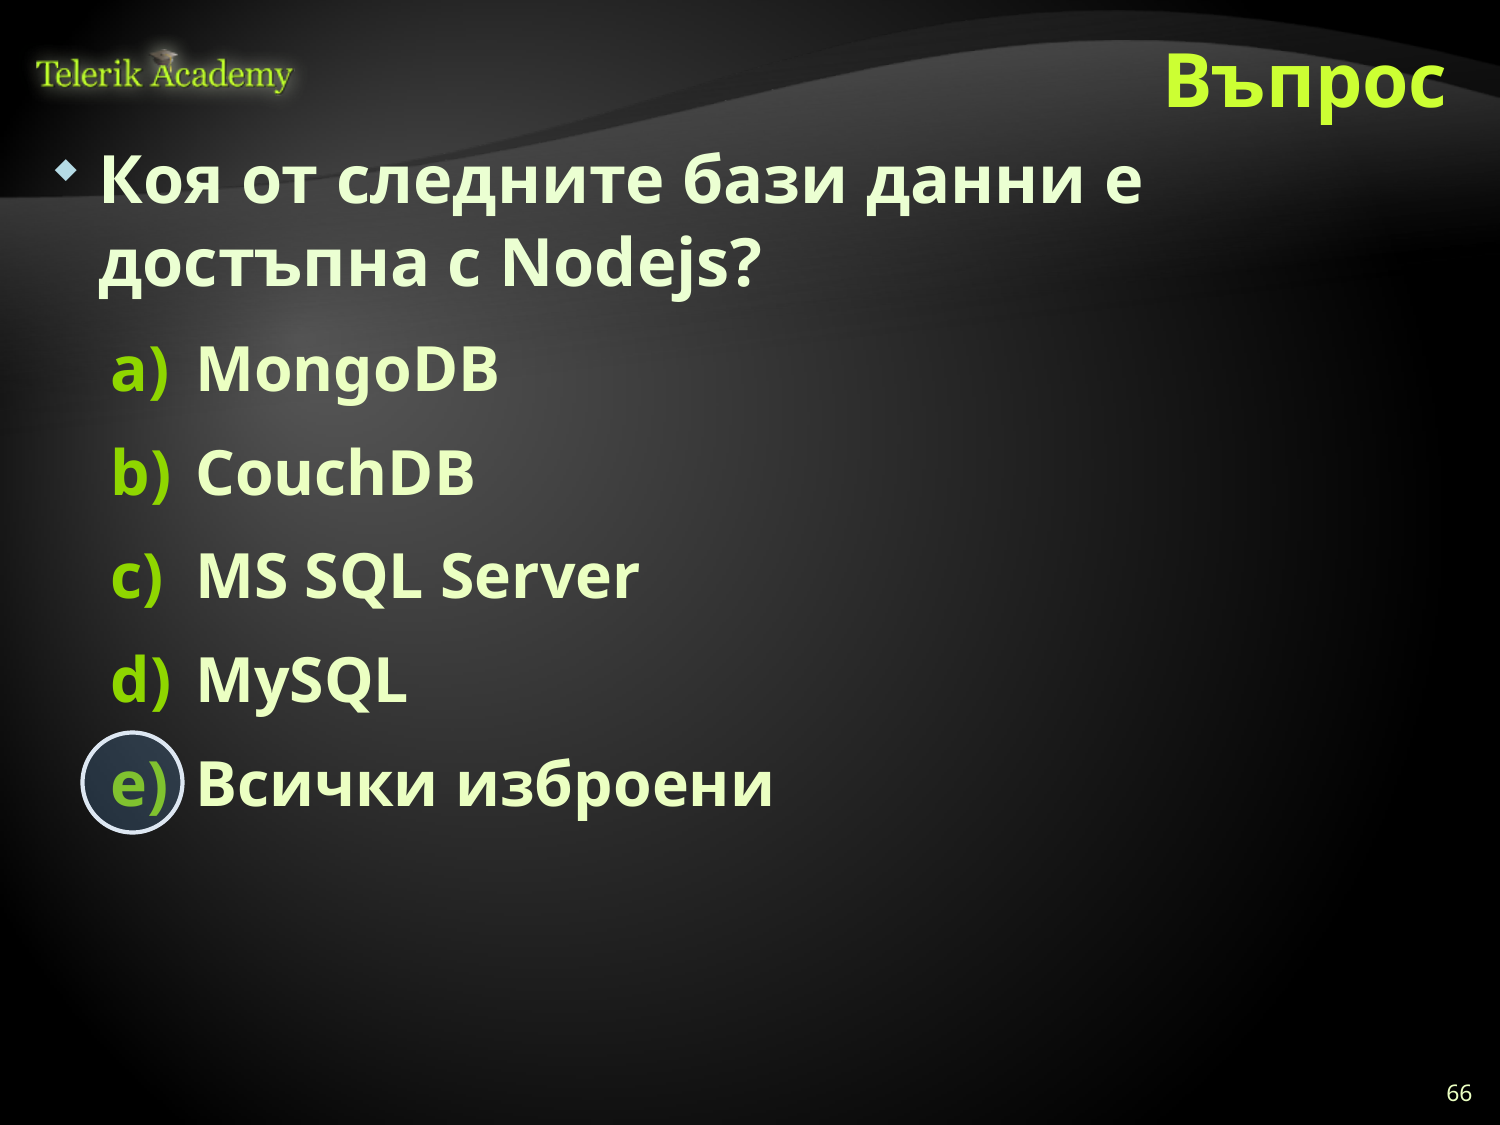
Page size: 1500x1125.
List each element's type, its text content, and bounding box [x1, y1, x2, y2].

picture [0, 0, 1500, 1125]
title Въпрос [300, 12, 1463, 125]
slide_number 66 [1412, 1074, 1488, 1113]
list Коя от следните бази данни е достъпна с Nodejs? MongoDB CouchDB MS SQL Server MySQL Всички изброени [37, 125, 1463, 1075]
text_box [80, 730, 185, 835]
